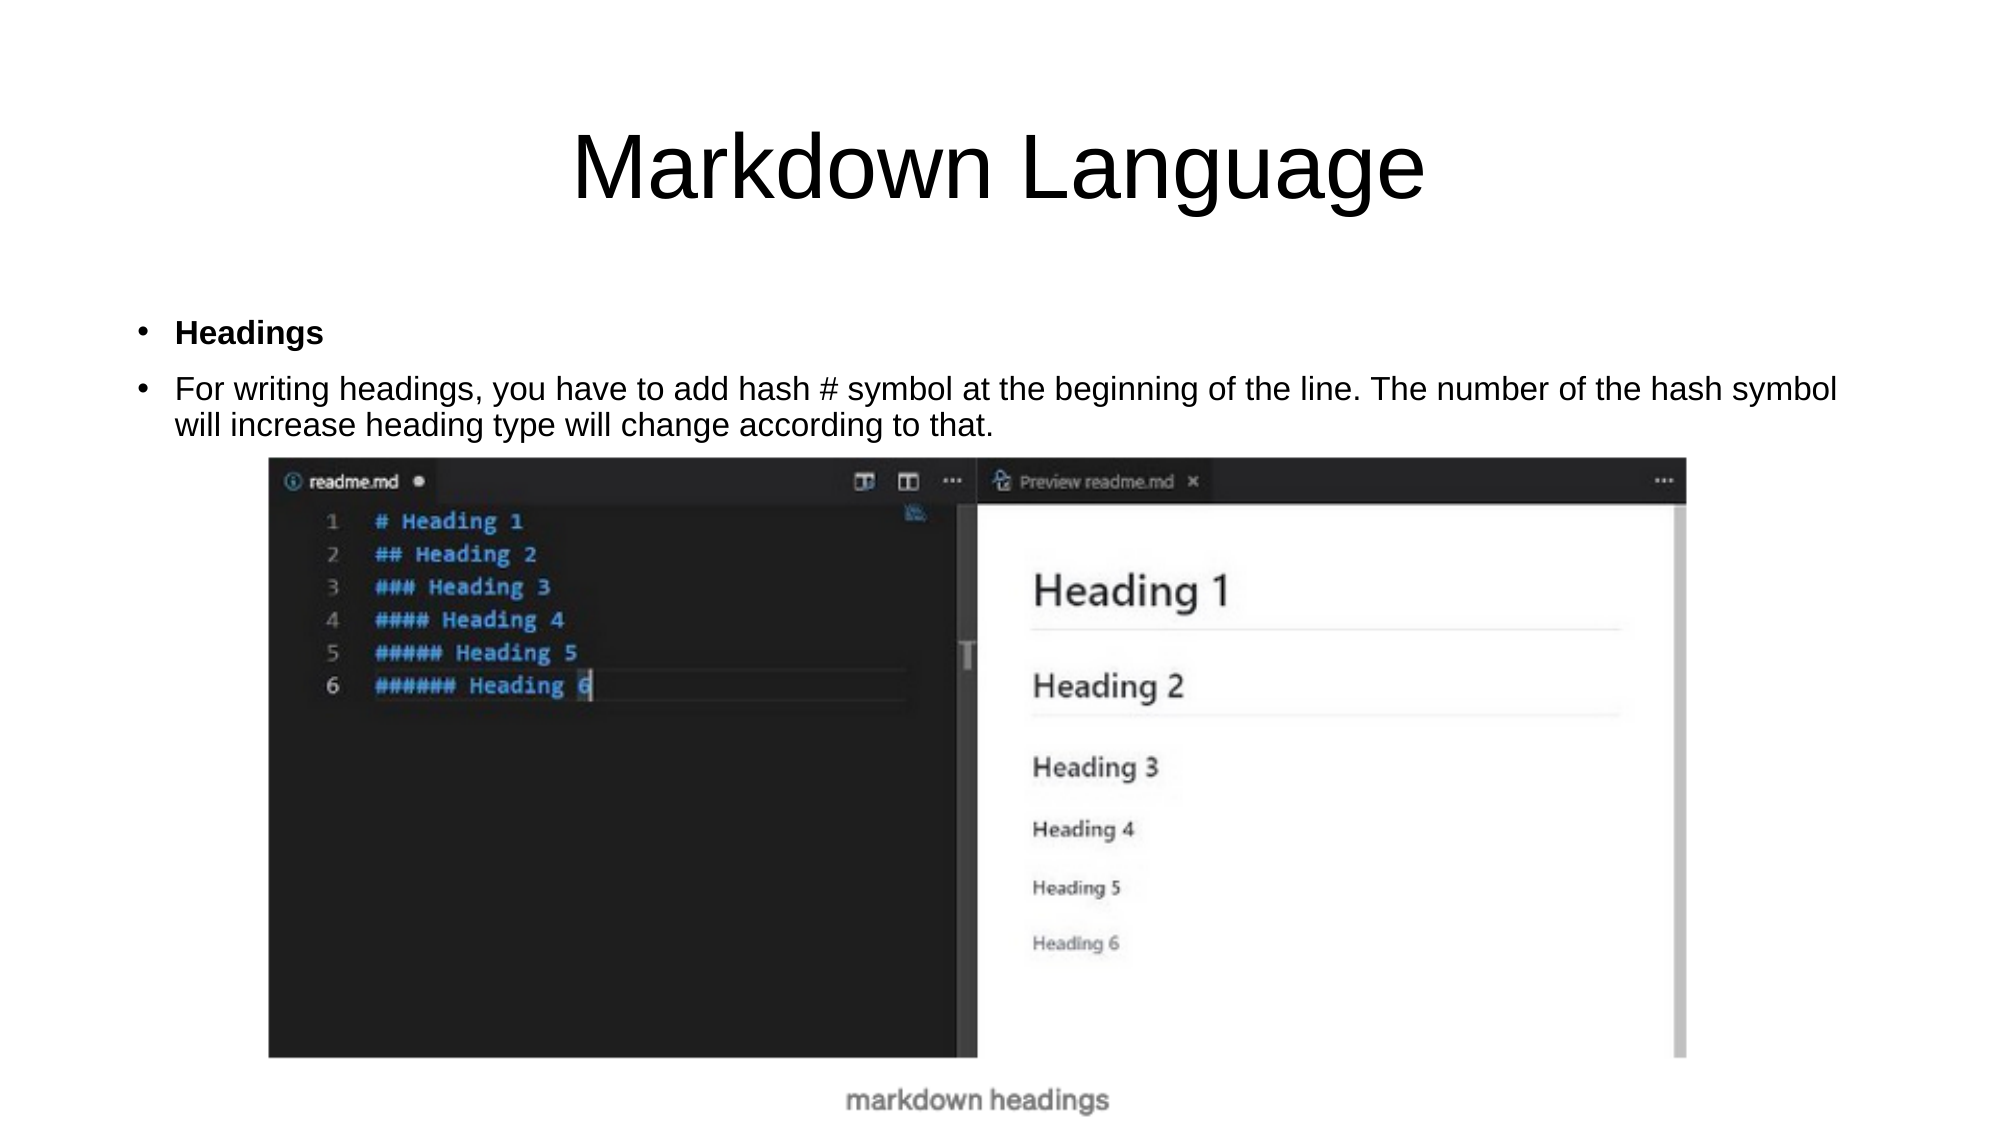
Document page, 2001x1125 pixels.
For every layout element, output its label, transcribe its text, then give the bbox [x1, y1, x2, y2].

subtitle Headings For writing headings, you have to add hash # symbol at the beginning of the line. The number of the hash symbol will increase heading type will change according to that. [137, 299, 1863, 517]
picture [264, 453, 1689, 1125]
title Markdown Language [137, 59, 1863, 278]
